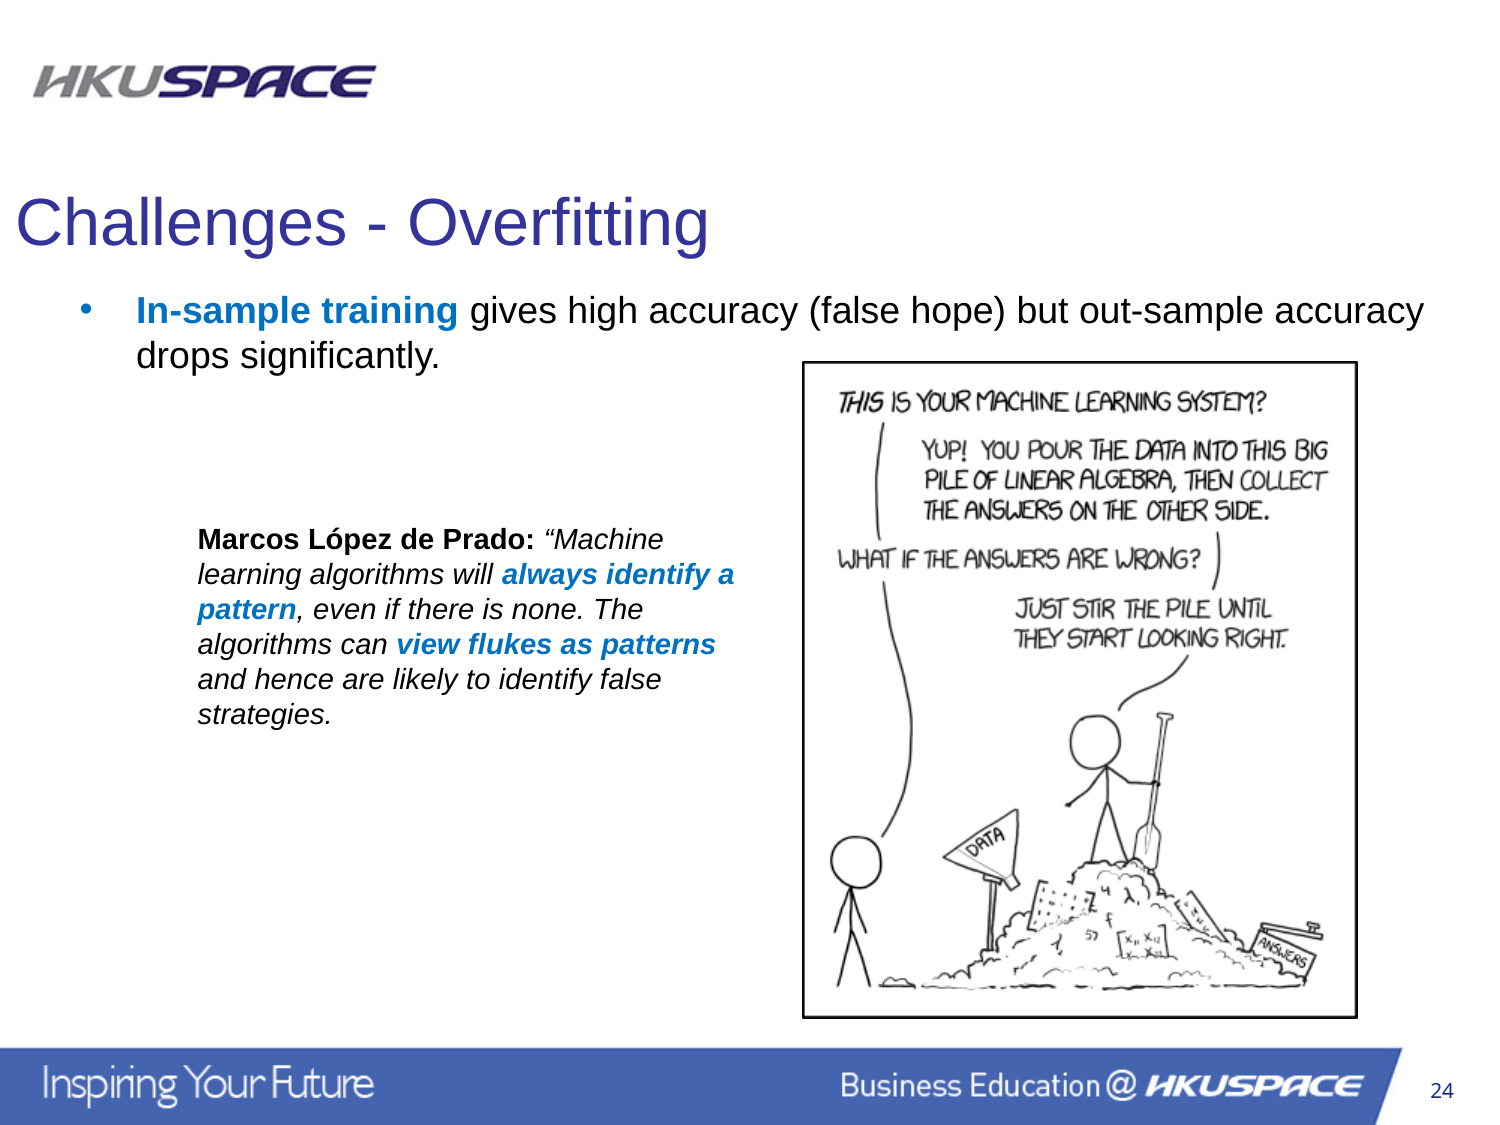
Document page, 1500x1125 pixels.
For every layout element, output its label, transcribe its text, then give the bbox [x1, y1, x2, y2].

text_box Marcos López de Prado: “Machine learning algorithms will always identify a pattern, even if there is none. The algorithms can view flukes as patterns and hence are likely to identify false strategies. [183, 513, 774, 738]
slide_number 24 [1415, 1070, 1499, 1125]
text_box In-sample training gives high accuracy (false hope) but out-sample accuracy drops significantly. [64, 278, 1483, 409]
picture [0, 0, 1500, 1125]
title Challenges - Overfitting [0, 101, 1325, 266]
